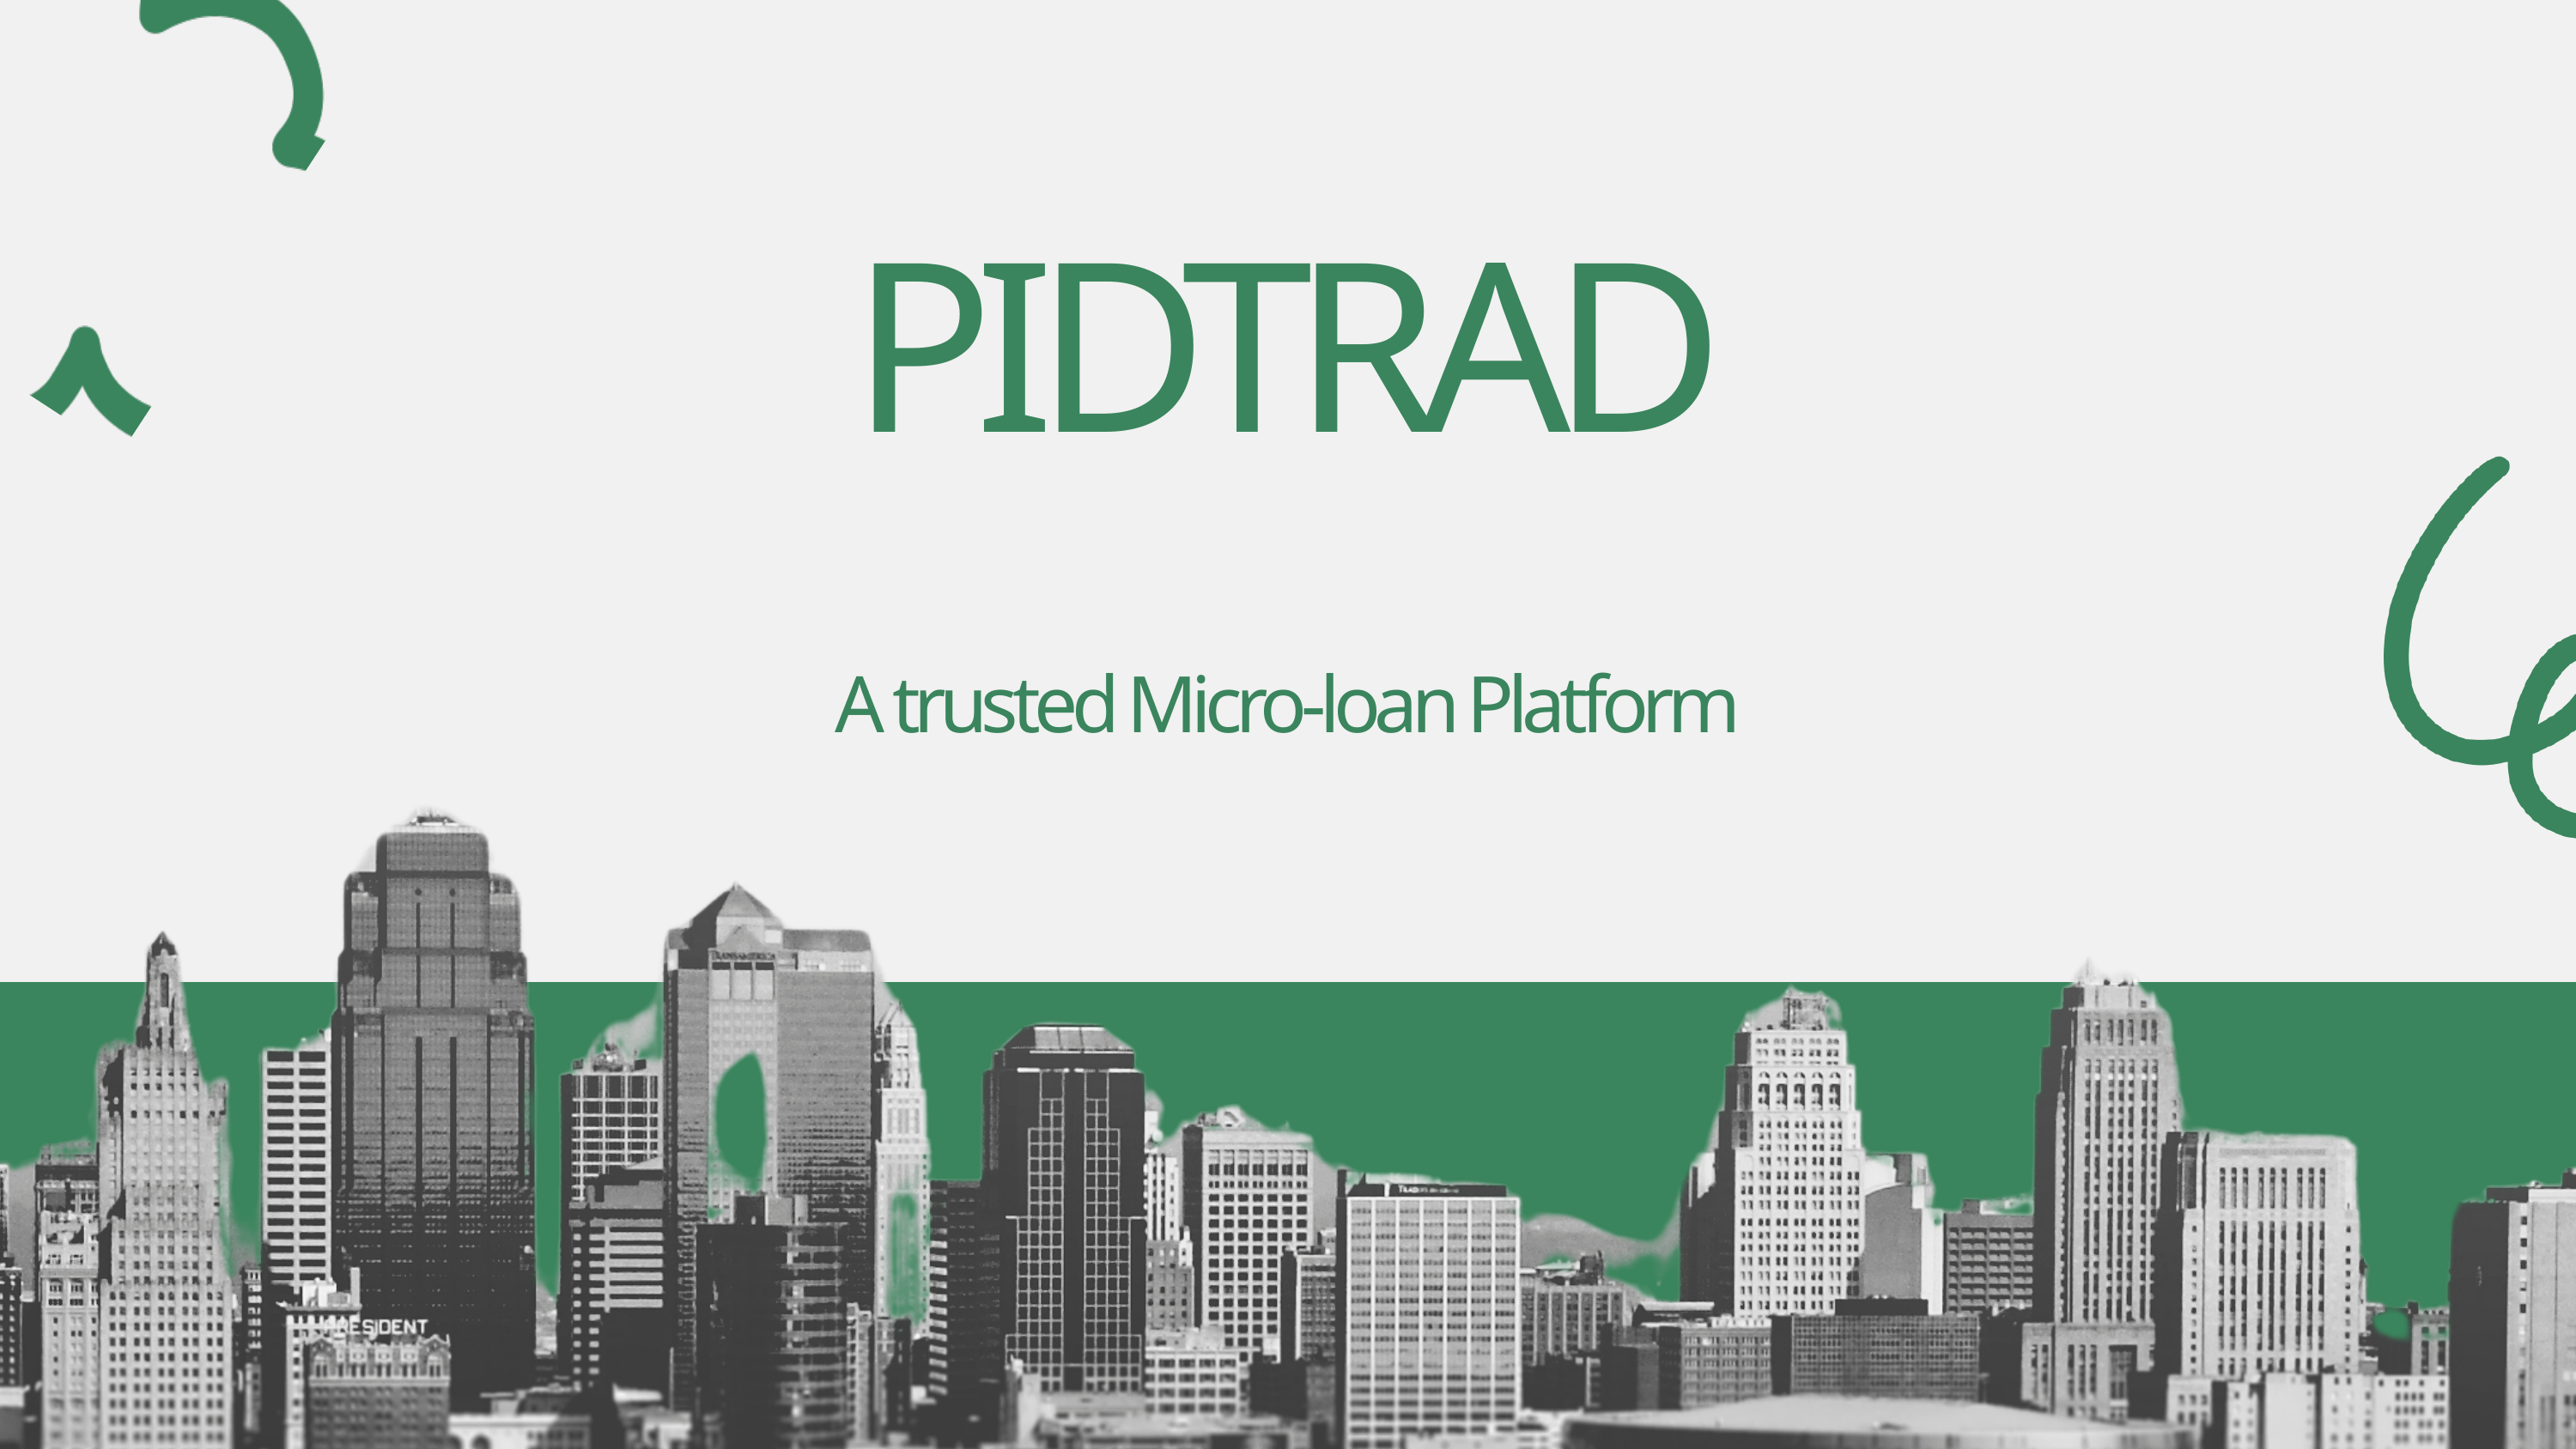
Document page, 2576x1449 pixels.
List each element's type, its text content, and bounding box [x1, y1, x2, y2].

text_box PIDTRAD [550, 252, 2026, 480]
text_box A trusted Micro-loan Platform [363, 688, 2213, 749]
text_box [0, 756, 2576, 979]
text_box [2382, 453, 2576, 845]
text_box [0, 981, 2576, 1449]
text_box [0, 0, 381, 454]
